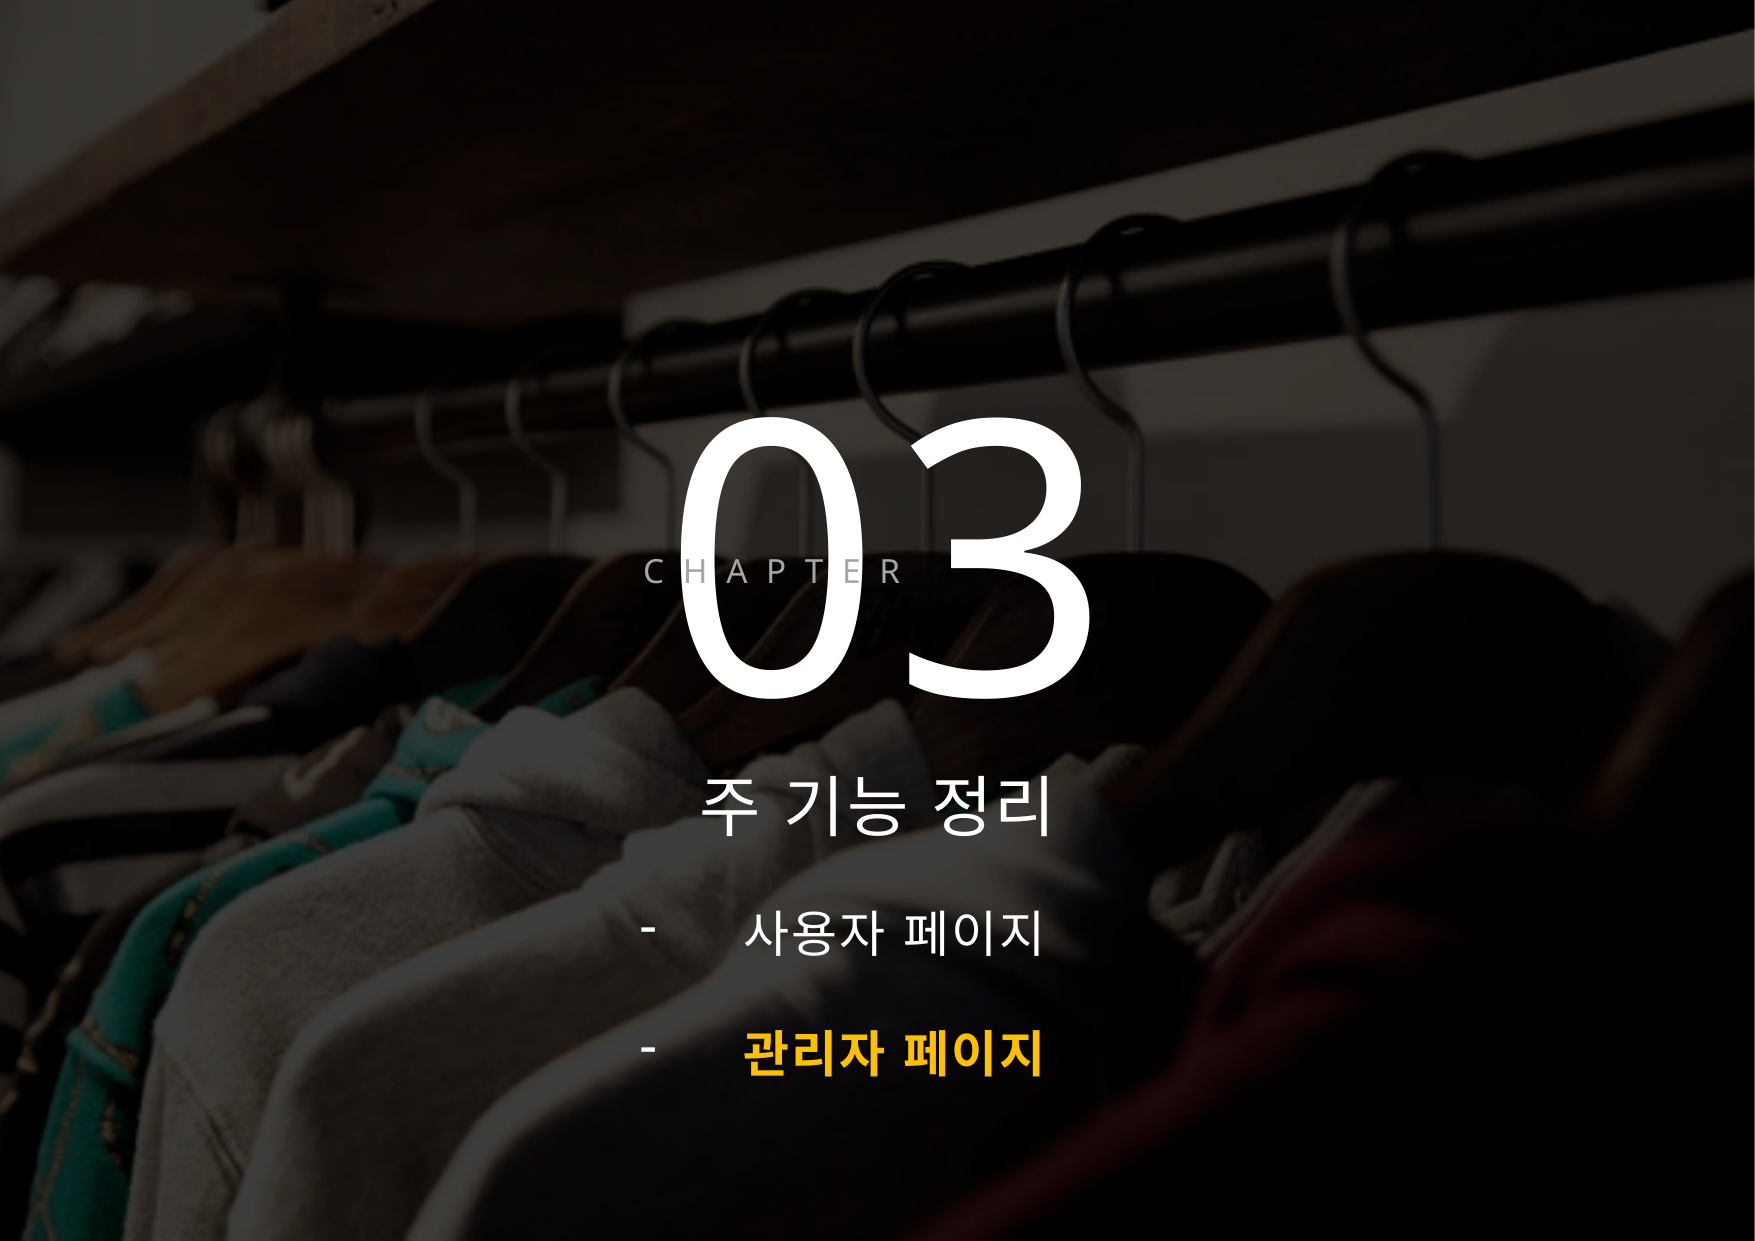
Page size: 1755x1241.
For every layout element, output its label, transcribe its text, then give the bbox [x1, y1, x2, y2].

text_box 주 기능 정리 [425, 757, 1331, 853]
text_box 사용자 페이지 관리자 페이지 [389, 895, 1296, 1090]
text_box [529, 304, 1216, 785]
picture [0, 0, 1755, 1241]
